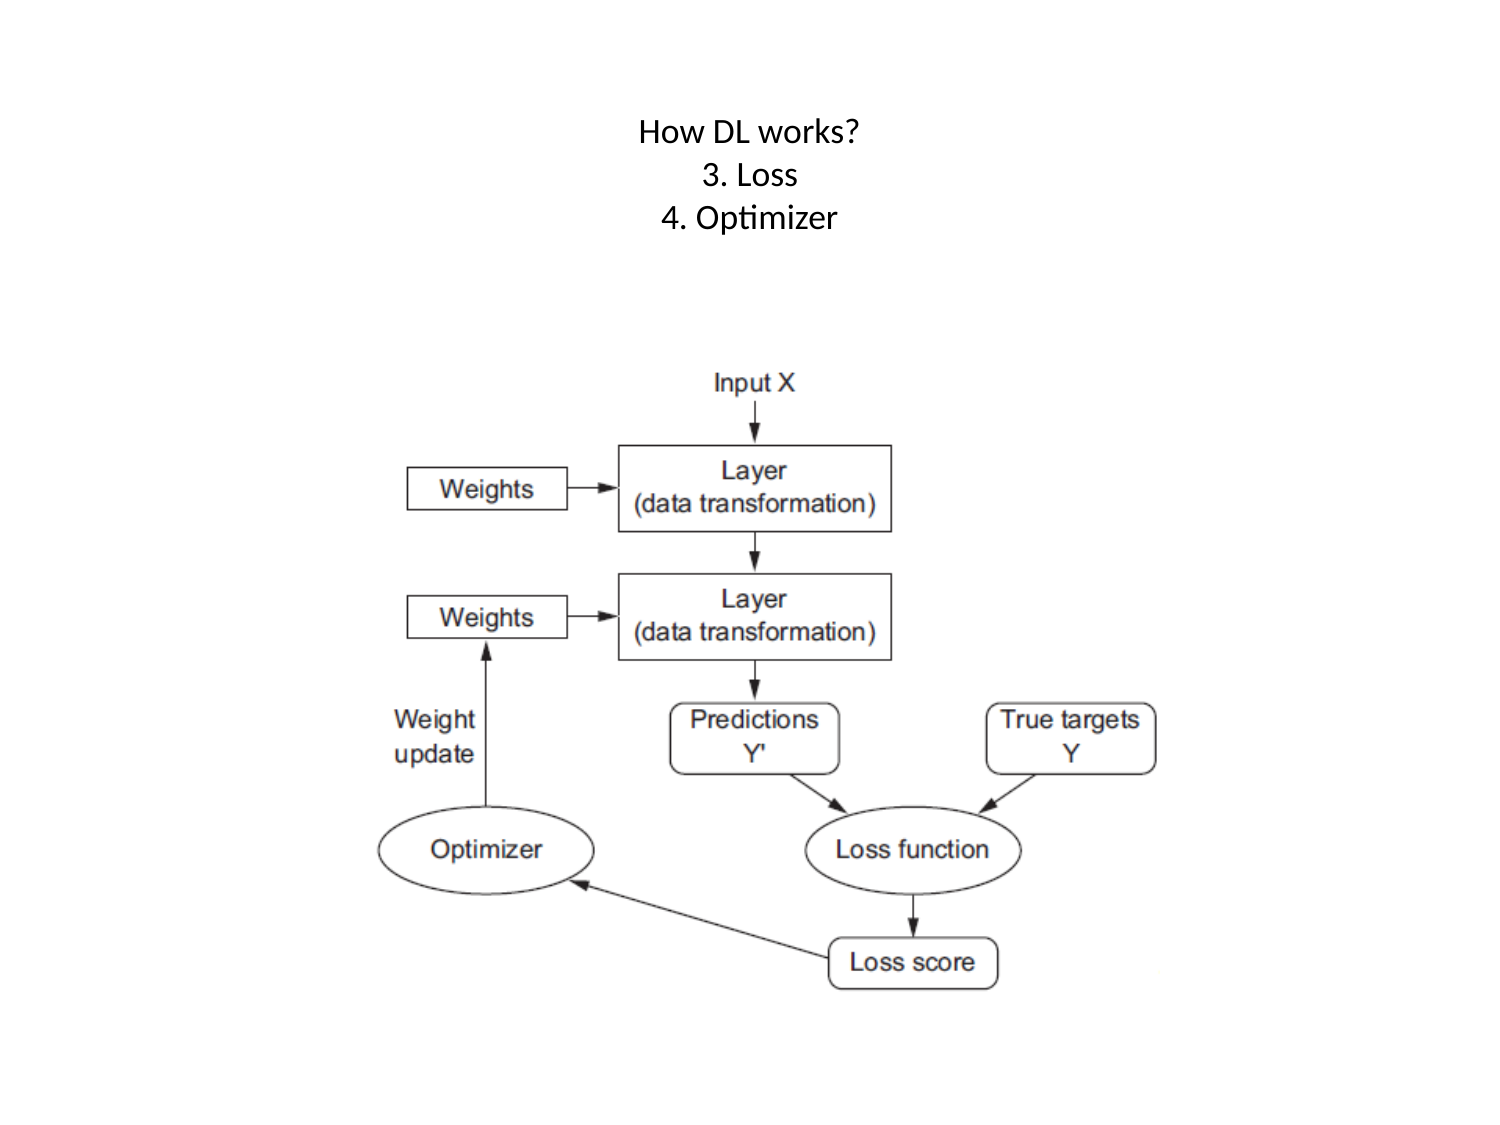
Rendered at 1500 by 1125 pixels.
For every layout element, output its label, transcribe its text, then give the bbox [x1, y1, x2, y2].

title How DL works? 3. Loss 4. Optimizer [75, 99, 1425, 288]
picture [324, 337, 1160, 1018]
